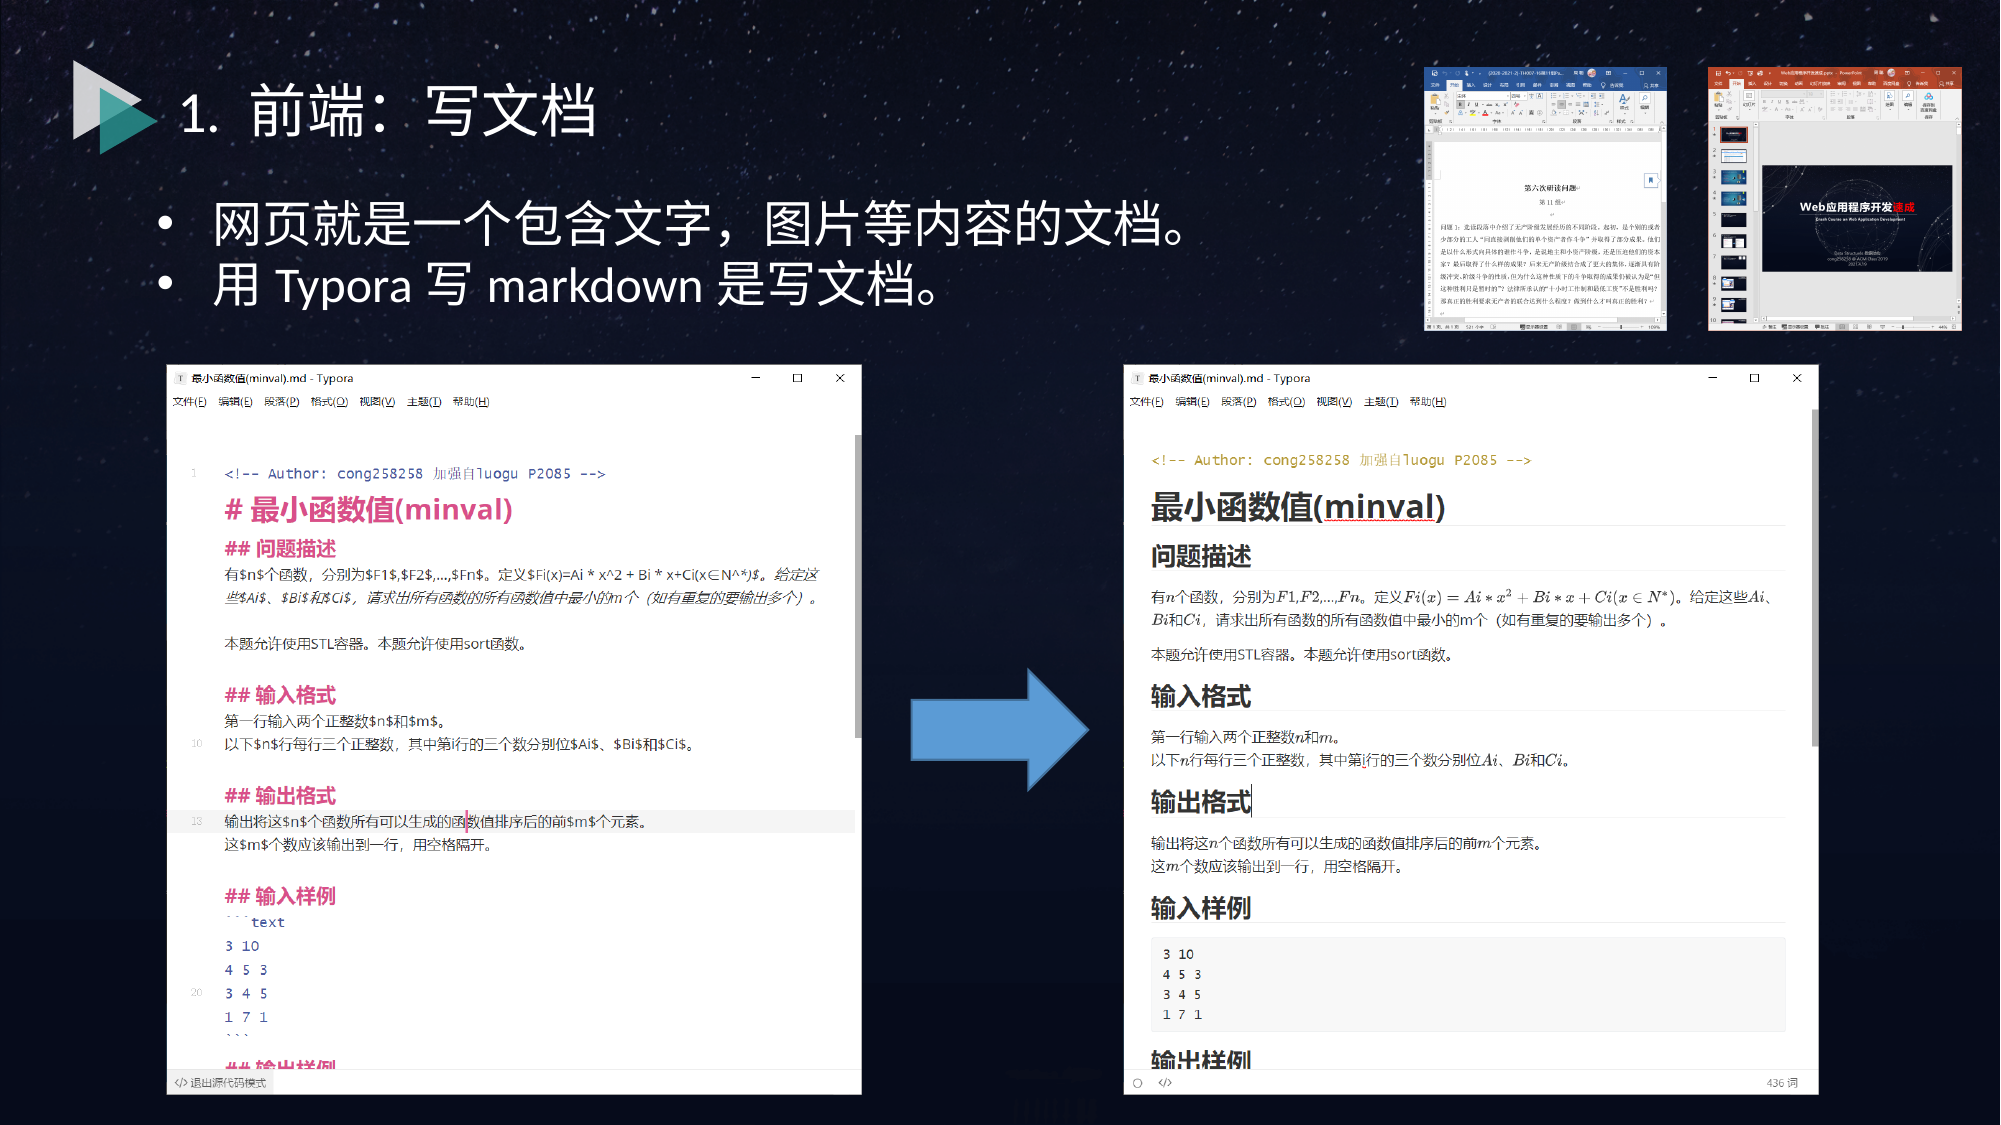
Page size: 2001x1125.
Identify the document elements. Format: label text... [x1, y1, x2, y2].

picture [0, 0, 2000, 1125]
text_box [166, 364, 1818, 1095]
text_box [73, 60, 158, 155]
text_box 网页就是一个包含文字，图片等内容的文档。 用Typora写markdown是写文档。 [141, 184, 1424, 320]
text_box 1. 前端：写文档 [162, 67, 614, 152]
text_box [1424, 67, 1962, 331]
